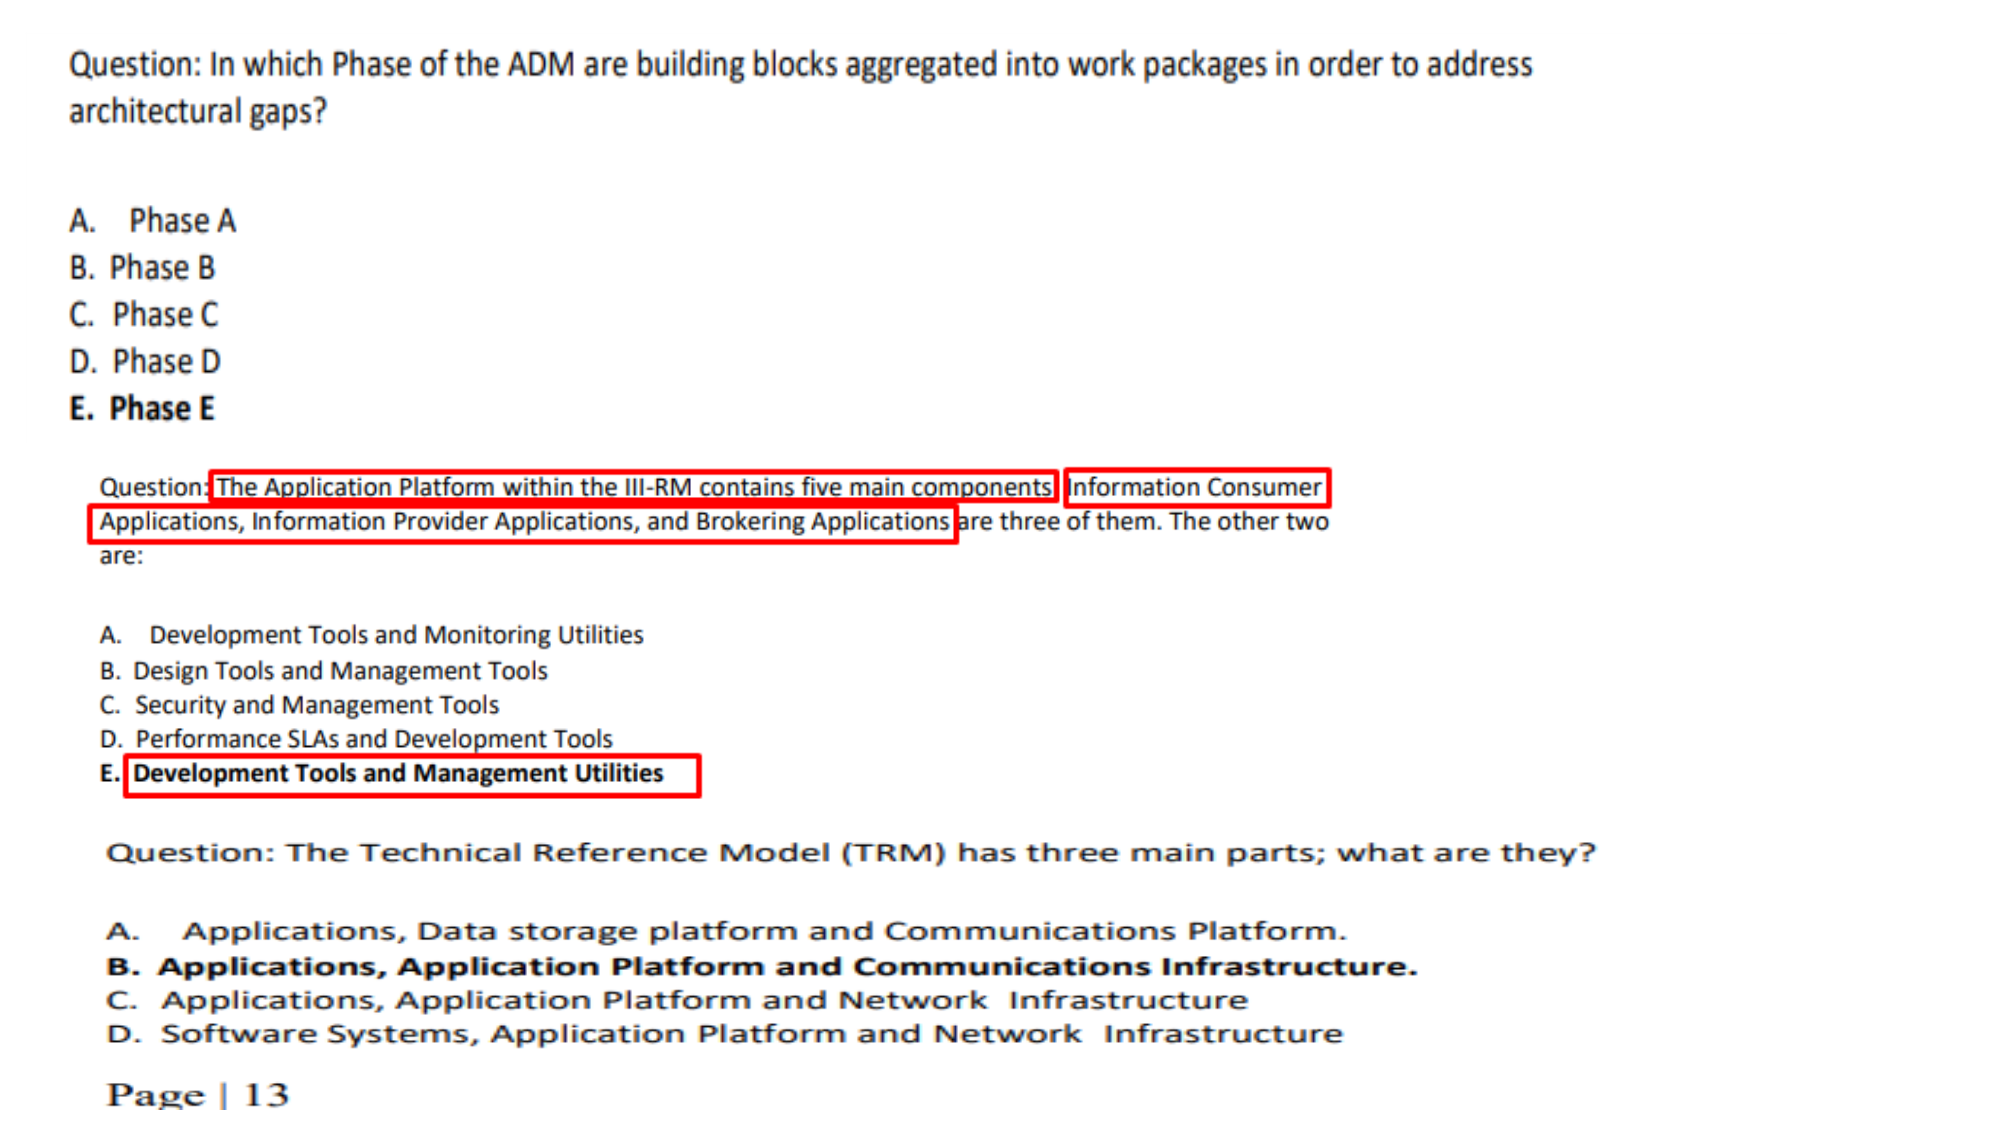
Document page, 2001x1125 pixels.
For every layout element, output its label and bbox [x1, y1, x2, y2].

picture [0, 32, 1787, 1110]
